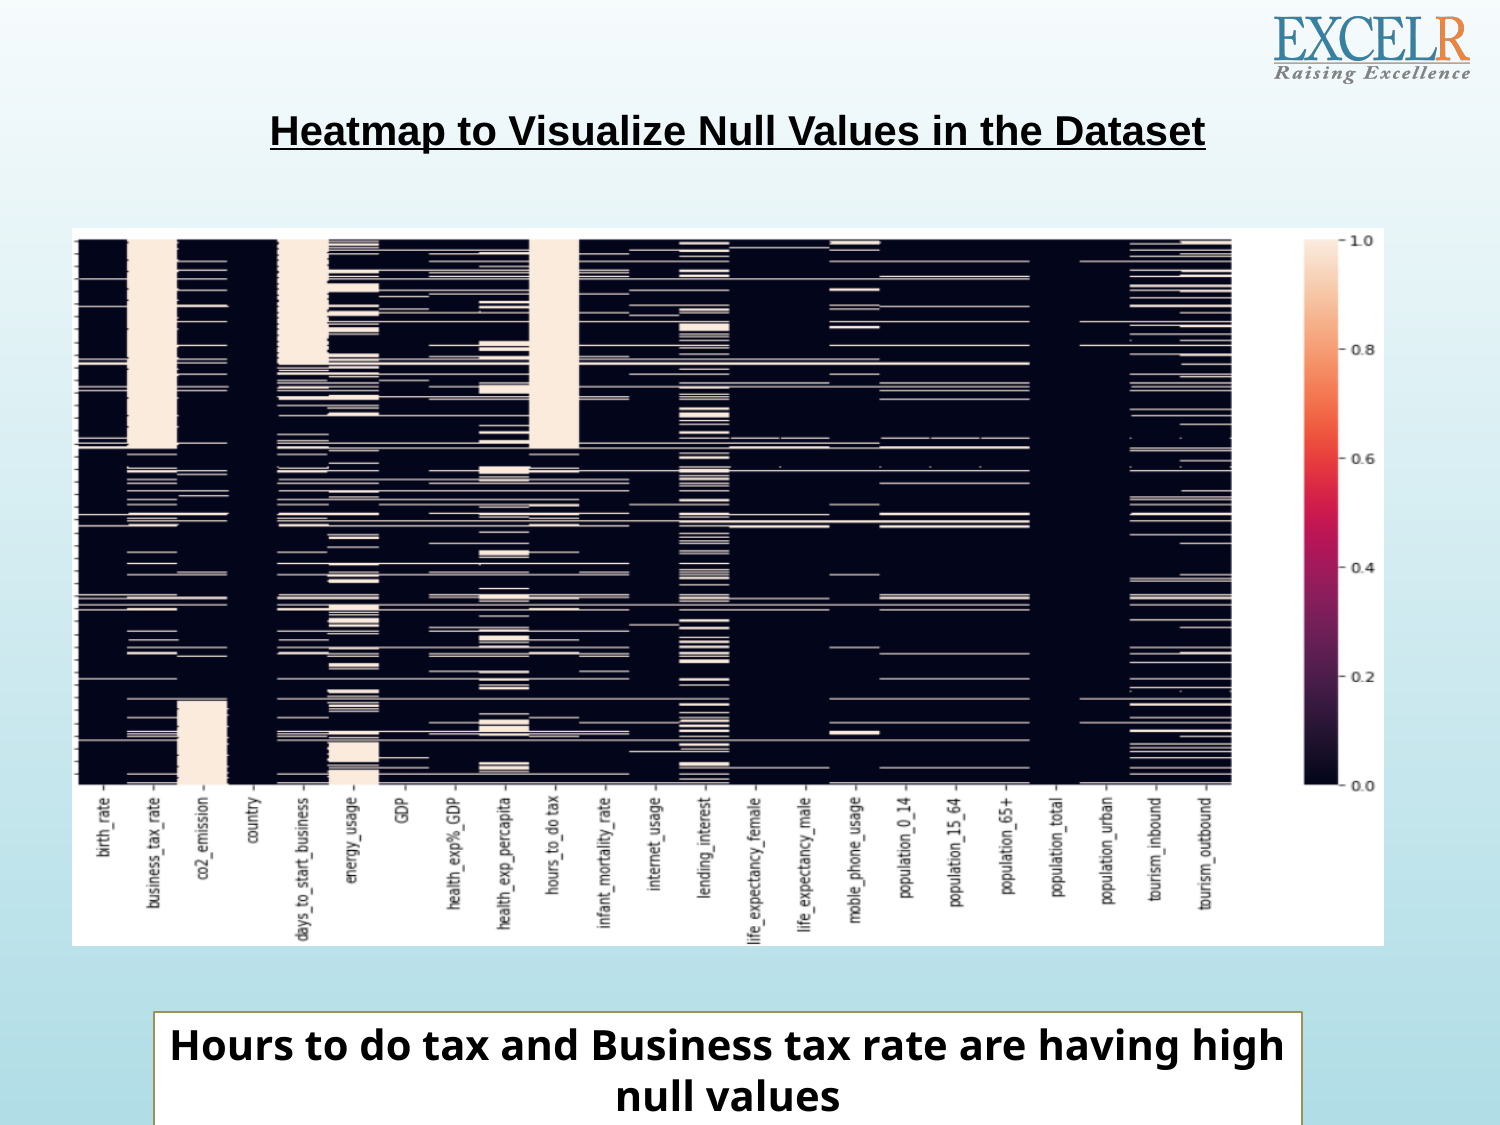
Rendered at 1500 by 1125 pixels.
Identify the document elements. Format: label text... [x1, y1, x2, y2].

text_box Heatmap to Visualize Null Values in the Dataset [251, 96, 1224, 161]
picture [1274, 16, 1470, 85]
text_box Hours to do tax and Business tax rate are having high null values [153, 1011, 1303, 1125]
picture [72, 228, 1384, 946]
